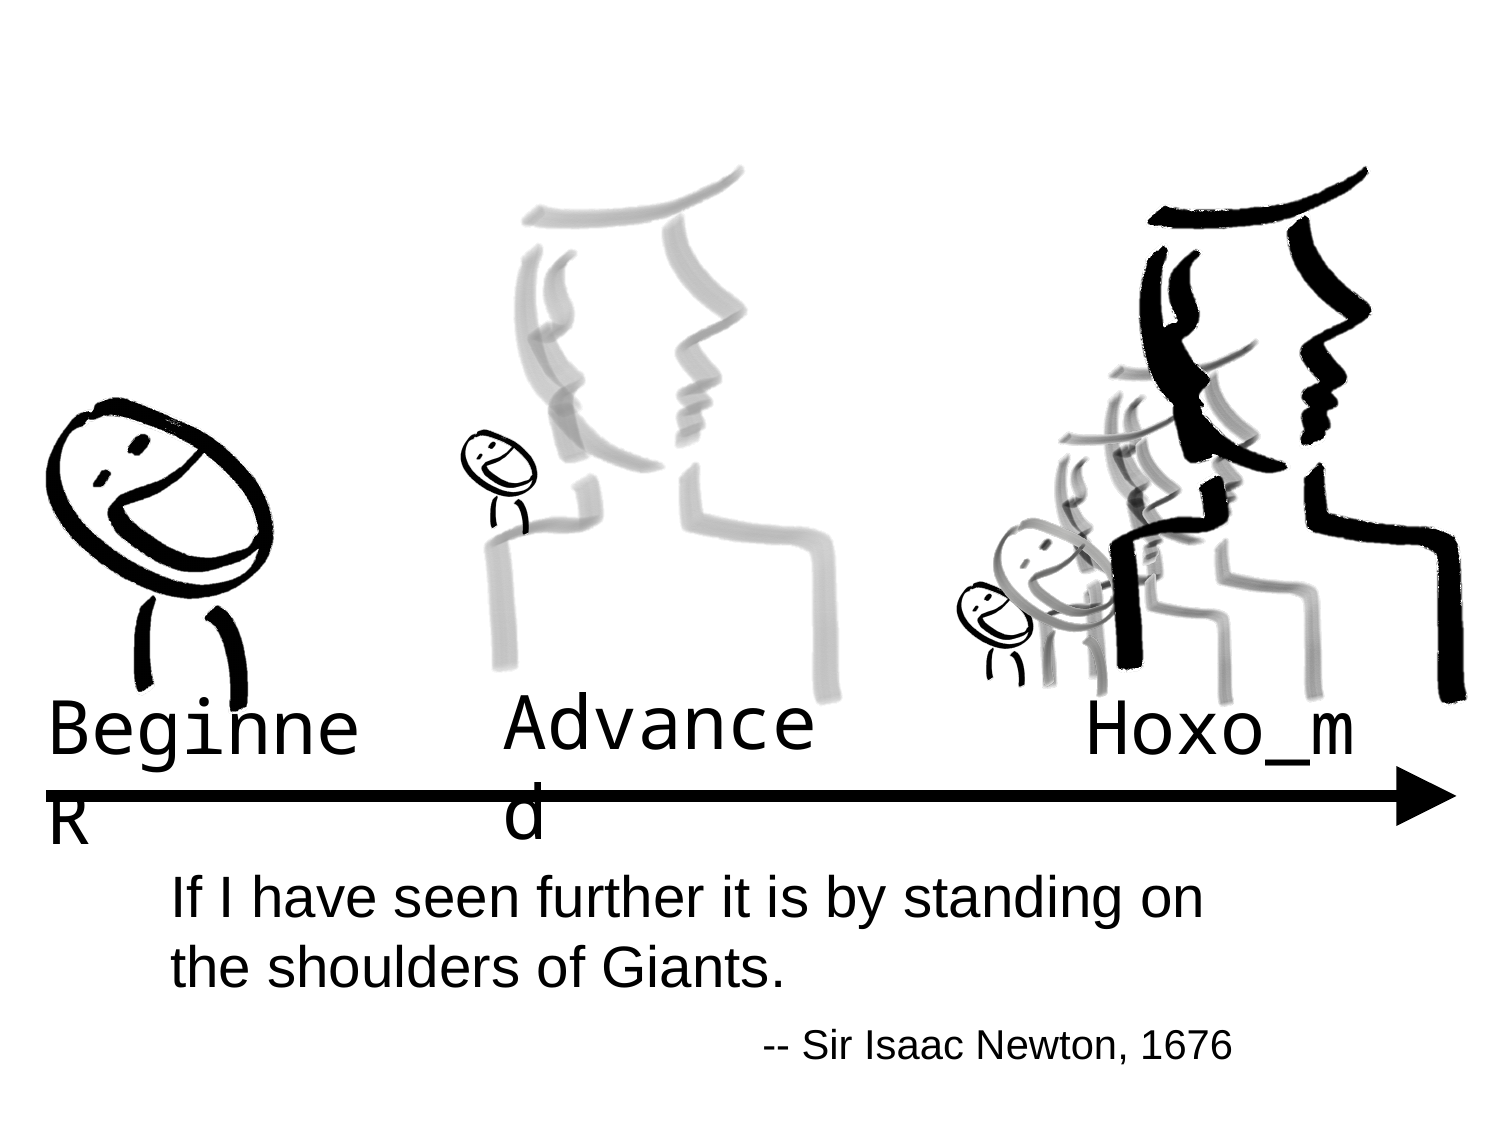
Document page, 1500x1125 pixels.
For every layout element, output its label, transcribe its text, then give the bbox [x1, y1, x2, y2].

text_box BeginneR [31, 672, 380, 867]
text_box Hoxo_m [962, 728, 1479, 777]
picture [26, 378, 311, 728]
text_box If I have seen further it is by standing on the shoulders of Giants. [155, 852, 1254, 1007]
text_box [950, 137, 1500, 728]
text_box Advanced [488, 728, 837, 790]
text_box -- Sir Isaac Newton, 1676 [747, 1010, 1249, 1075]
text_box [427, 137, 879, 728]
text_box Advanced [488, 802, 837, 852]
